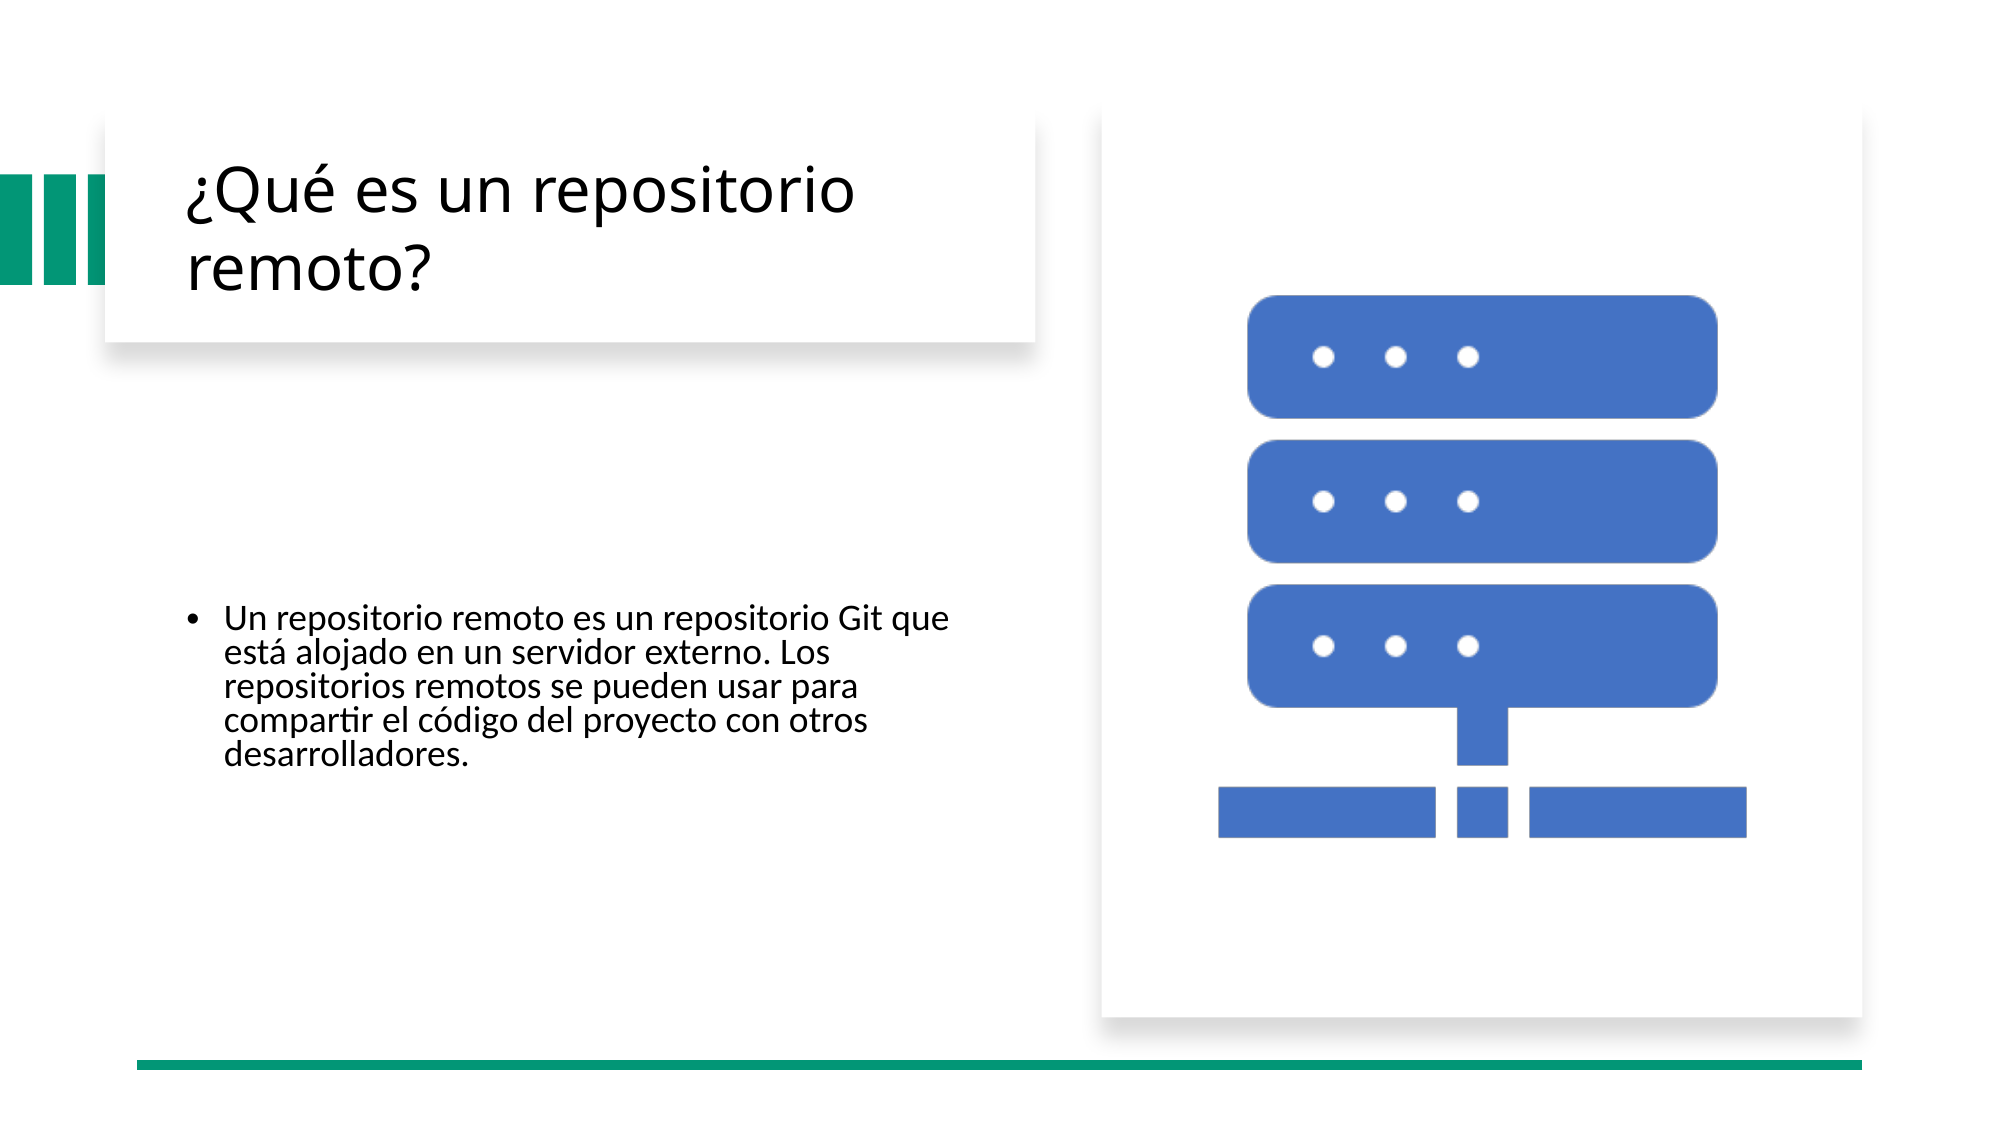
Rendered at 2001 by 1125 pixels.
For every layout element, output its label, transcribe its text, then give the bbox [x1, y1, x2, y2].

text_box [1101, 99, 1863, 1018]
list Un repositorio remoto es un repositorio Git que está alojado en un servidor externo. Los repositorios remotos se pueden usar para compartir el código del proyecto con otros desarrolladores. [171, 414, 991, 1018]
picture [1136, 220, 1830, 914]
text_box [0, 0, 2000, 1125]
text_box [0, 174, 120, 285]
title ¿Qué es un repositorio remoto? [171, 143, 1000, 314]
text_box [104, 107, 1037, 343]
